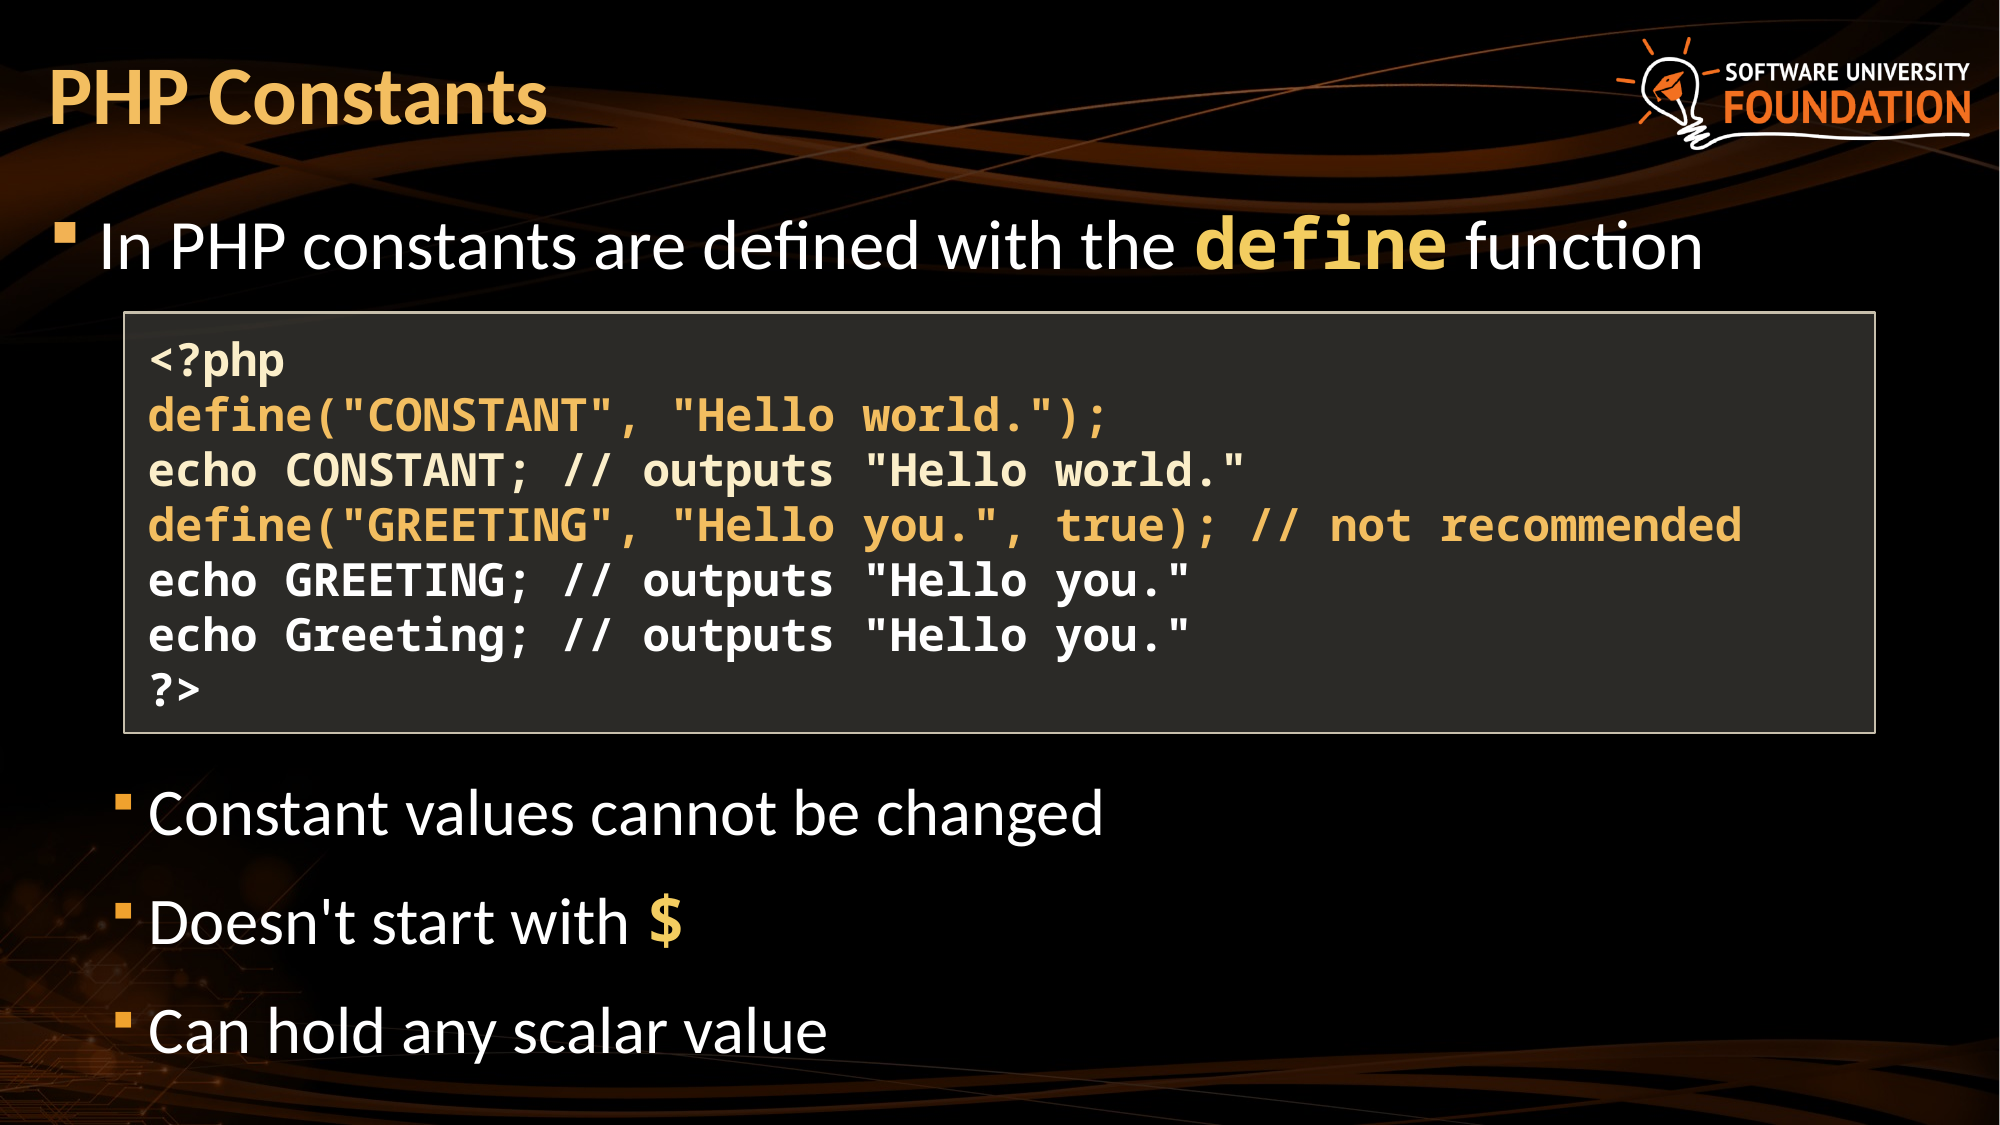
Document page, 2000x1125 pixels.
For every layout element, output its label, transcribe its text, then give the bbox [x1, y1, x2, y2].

text_box <?php define("CONSTANT", "Hello world."); echo CONSTANT; // outputs "Hello world." define("GREETING", "Hello you.", true); // not recommended echo GREETING; // outputs "Hello you." echo Greeting; // outputs "Hello you." ?> [124, 312, 1875, 733]
list In PHP constants are defined with the define function Constant values cannot be changed Doesn't start with $ Can hold any scalar value [31, 188, 1968, 1103]
title PHP Constants [30, 6, 1602, 189]
picture [0, 0, 2000, 1125]
